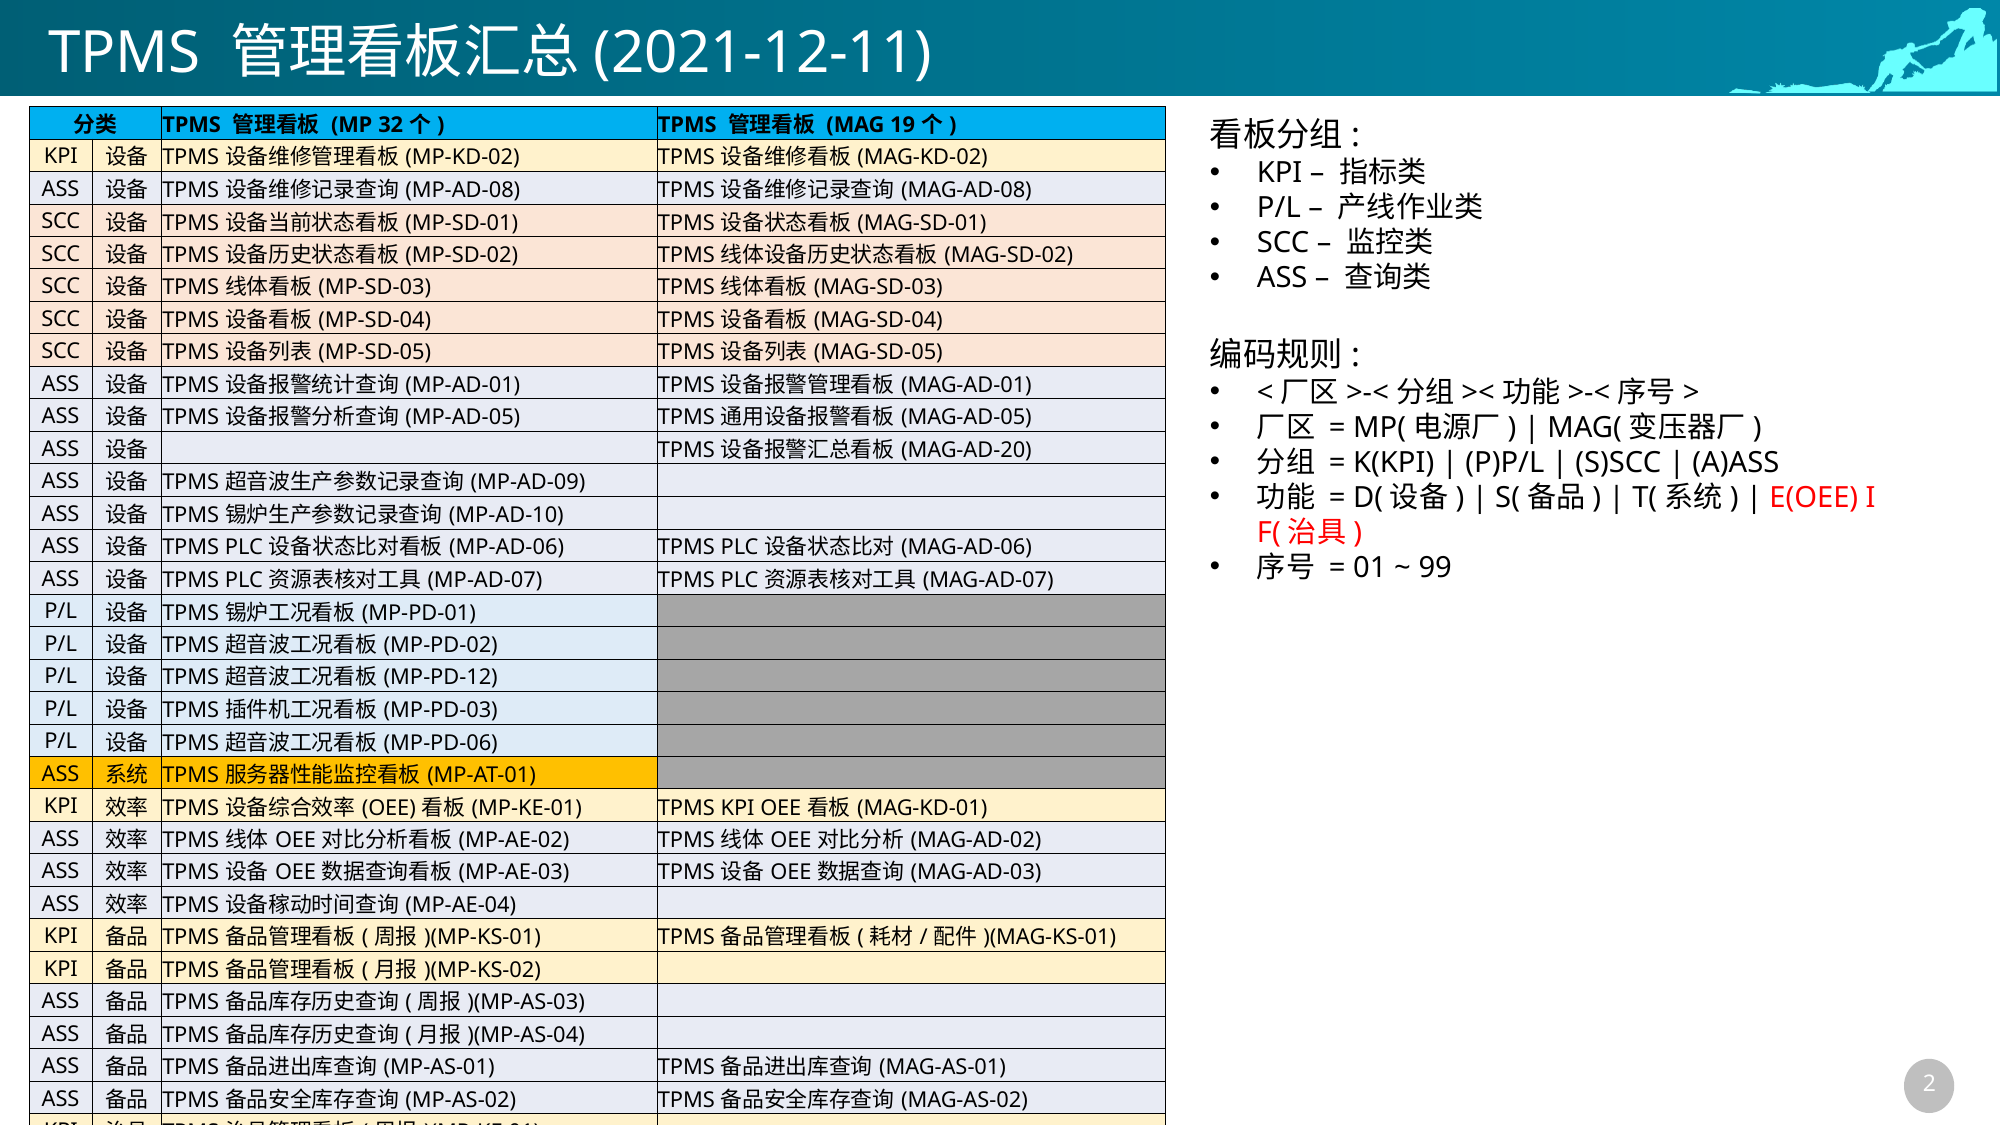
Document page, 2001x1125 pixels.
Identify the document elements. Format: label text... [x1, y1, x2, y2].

table_cell 设备 [93, 269, 161, 301]
table_cell 治具 [93, 1114, 161, 1125]
table_cell TPMS超音波工况看板(MP-PD-06) [162, 725, 657, 756]
table_cell TPMS设备维修记录查询(MP-AD-08) [162, 172, 657, 204]
table_cell TPMS备品进出库查询(MAG-AS-01) [658, 1049, 1165, 1081]
table_cell ASS [30, 822, 92, 853]
table_cell ASS [30, 854, 92, 886]
table_cell 设备 [93, 660, 161, 691]
table_cell TPMS设备报警管理看板(MAG-AD-01) [658, 367, 1165, 398]
table_cell TPMS服务器性能监控看板(MP-AT-01) [162, 757, 657, 788]
table_cell 设备 [93, 172, 161, 204]
table_cell TPMS KPI OEE看板(MAG-KD-01) [658, 789, 1165, 821]
table_cell TPMS备品管理看板(周报)(MP-KS-01) [162, 919, 657, 951]
table_cell 效率 [93, 789, 161, 821]
table_cell [658, 464, 1165, 496]
table_cell [658, 887, 1165, 918]
table_cell TPMS备品管理看板(耗材/配件)(MAG-KS-01) [658, 919, 1165, 951]
table_cell TPMS设备历史状态看板(MP-SD-02) [162, 237, 657, 268]
table_cell SCC [30, 269, 92, 301]
table_cell 设备 [93, 237, 161, 268]
table_cell TPMS超音波工况看板(MP-PD-12) [162, 660, 657, 691]
table_cell [658, 1017, 1165, 1048]
table_cell 备品 [93, 952, 161, 983]
table_cell TPMS设备OEE数据查询看板(MP-AE-03) [162, 854, 657, 886]
table_cell TPMS备品库存历史查询(周报)(MP-AS-03) [162, 984, 657, 1016]
table_cell 效率 [93, 822, 161, 853]
table_cell ASS [30, 172, 92, 204]
table_cell TPMS线体OEE对比分析(MAG-AD-02) [658, 822, 1165, 853]
table_cell [658, 595, 1165, 626]
table_cell 设备 [93, 497, 161, 529]
table_cell TPMS线体看板(MAG-SD-03) [658, 269, 1165, 301]
table_cell TPMS锡炉工况看板(MP-PD-01) [162, 595, 657, 626]
table_cell 设备 [93, 627, 161, 659]
table_cell 设备 [93, 464, 161, 496]
table_cell TPMS设备报警分析查询(MP-AD-05) [162, 399, 657, 431]
table_cell 系统 [93, 757, 161, 788]
table_cell ASS [30, 399, 92, 431]
table_cell TPMS设备列表(MAG-SD-05) [658, 334, 1165, 366]
table_cell TPMS超音波生产参数记录查询(MP-AD-09) [162, 464, 657, 496]
table_cell P/L [30, 725, 92, 756]
table_cell 备品 [93, 1017, 161, 1048]
table_cell TPMS线体OEE对比分析看板(MP-AE-02) [162, 822, 657, 853]
table_cell ASS [30, 1049, 92, 1081]
table_cell SCC [30, 237, 92, 268]
table_cell TPMS设备列表(MP-SD-05) [162, 334, 657, 366]
table_cell KPI [30, 1114, 92, 1125]
table_cell 设备 [93, 725, 161, 756]
table_cell TPMS设备维修看板(MAG-KD-02) [658, 140, 1165, 171]
table_cell ASS [30, 367, 92, 398]
table_cell ASS [30, 887, 92, 918]
table_cell P/L [30, 692, 92, 724]
table_cell 备品 [93, 984, 161, 1016]
table_cell TPMS设备OEE数据查询(MAG-AD-03) [658, 854, 1165, 886]
table_cell ASS [30, 562, 92, 594]
table_cell 设备 [93, 692, 161, 724]
table_cell KPI [30, 919, 92, 951]
table_cell KPI [30, 952, 92, 983]
table_cell 设备 [93, 432, 161, 463]
table_cell [658, 660, 1165, 691]
table_cell TPMS插件机工况看板(MP-PD-03) [162, 692, 657, 724]
table_cell ASS [30, 1017, 92, 1048]
table_cell [658, 692, 1165, 724]
table_cell TPMS锡炉生产参数记录查询(MP-AD-10) [162, 497, 657, 529]
title TPMS 管理看板汇总(2021-12-11) [33, 13, 962, 93]
table_cell 设备 [93, 595, 161, 626]
table_cell TPMS超音波工况看板(MP-PD-02) [162, 627, 657, 659]
table_cell ASS [30, 757, 92, 788]
table_cell TPMS PLC资源表核对工具(MAG-AD-07) [658, 562, 1165, 594]
table_header 分类 [30, 107, 161, 139]
table_cell 备品 [93, 919, 161, 951]
table_cell TPMS备品库存历史查询(月报)(MP-AS-04) [162, 1017, 657, 1048]
table_cell 设备 [93, 140, 161, 171]
table_cell 效率 [93, 854, 161, 886]
table_cell 备品 [93, 1082, 161, 1113]
table_cell SCC [30, 302, 92, 333]
table_cell KPI [30, 789, 92, 821]
table_cell TPMS PLC设备状态比对(MAG-AD-06) [658, 530, 1165, 561]
table_cell SCC [30, 334, 92, 366]
table_cell TPMS PLC设备状态比对看板(MP-AD-06) [162, 530, 657, 561]
table_cell 设备 [93, 367, 161, 398]
table_cell TPMS设备当前状态看板(MP-SD-01) [162, 205, 657, 236]
table_cell ASS [30, 1082, 92, 1113]
table_cell 设备 [93, 530, 161, 561]
table_cell ASS [30, 530, 92, 561]
table_cell 设备 [93, 399, 161, 431]
table_cell P/L [30, 627, 92, 659]
table_cell ASS [30, 464, 92, 496]
table_cell TPMS设备看板(MAG-SD-04) [658, 302, 1165, 333]
table_cell TPMS设备维修记录查询(MAG-AD-08) [658, 172, 1165, 204]
table_cell TPMS设备维修管理看板(MP-KD-02) [162, 140, 657, 171]
table_cell ASS [30, 432, 92, 463]
table_cell TPMS治具管理看板(周报)(MP-KF-01) [162, 1114, 657, 1125]
table_cell TPMS PLC资源表核对工具(MP-AD-07) [162, 562, 657, 594]
text_box 看板分组: KPI – 指标类 P/L – 产线作业类 SCC – 监控类 ASS – 查询类 编码规则: <厂区>-<分组><功能>-<序号> 厂区 = MP(电源厂) | MAG(变压器厂) 分组 = K(KPI) | (P)P/L | (S)SCC | (A)ASS 功能 = D(设备) | S(备品) | T(系统) | E(OEE) I F(治具) 序号 = 01 ~ 99 [1195, 106, 1954, 631]
table_cell TPMS通用设备报警看板(MAG-AD-05) [658, 399, 1165, 431]
table_cell P/L [30, 595, 92, 626]
table_cell [658, 952, 1165, 983]
table_cell TPMS备品安全库存查询(MP-AS-02) [162, 1082, 657, 1113]
table_cell 设备 [93, 334, 161, 366]
table_cell 备品 [93, 1049, 161, 1081]
table_header TPMS 管理看板 (MAG 19个) [658, 107, 1165, 139]
table_header TPMS 管理看板 (MP 32个) [162, 107, 657, 139]
table_cell TPMS设备稼动时间查询(MP-AE-04) [162, 887, 657, 918]
table_cell KPI [30, 140, 92, 171]
table_cell TPMS备品进出库查询(MP-AS-01) [162, 1049, 657, 1081]
table_cell 设备 [93, 205, 161, 236]
table_cell TPMS设备状态看板(MAG-SD-01) [658, 205, 1165, 236]
table_cell [658, 757, 1165, 788]
table_cell [658, 1114, 1165, 1125]
table_cell TPMS设备报警统计查询(MP-AD-01) [162, 367, 657, 398]
table_cell TPMS线体设备历史状态看板(MAG-SD-02) [658, 237, 1165, 268]
table_cell [658, 627, 1165, 659]
table_cell TPMS设备报警汇总看板(MAG-AD-20) [658, 432, 1165, 463]
table_cell TPMS设备综合效率(OEE)看板(MP-KE-01) [162, 789, 657, 821]
table_cell SCC [30, 205, 92, 236]
table_cell 设备 [93, 562, 161, 594]
table_cell [658, 984, 1165, 1016]
table_cell ASS [30, 984, 92, 1016]
table_cell 效率 [93, 887, 161, 918]
table_cell 设备 [93, 302, 161, 333]
table_cell [658, 497, 1165, 529]
table_cell [162, 432, 657, 463]
table_cell TPMS备品管理看板(月报)(MP-KS-02) [162, 952, 657, 983]
table_cell TPMS备品安全库存查询(MAG-AS-02) [658, 1082, 1165, 1113]
table_cell P/L [30, 660, 92, 691]
table_cell TPMS设备看板(MP-SD-04) [162, 302, 657, 333]
table_cell TPMS线体看板(MP-SD-03) [162, 269, 657, 301]
table_cell ASS [30, 497, 92, 529]
table_cell [658, 725, 1165, 756]
